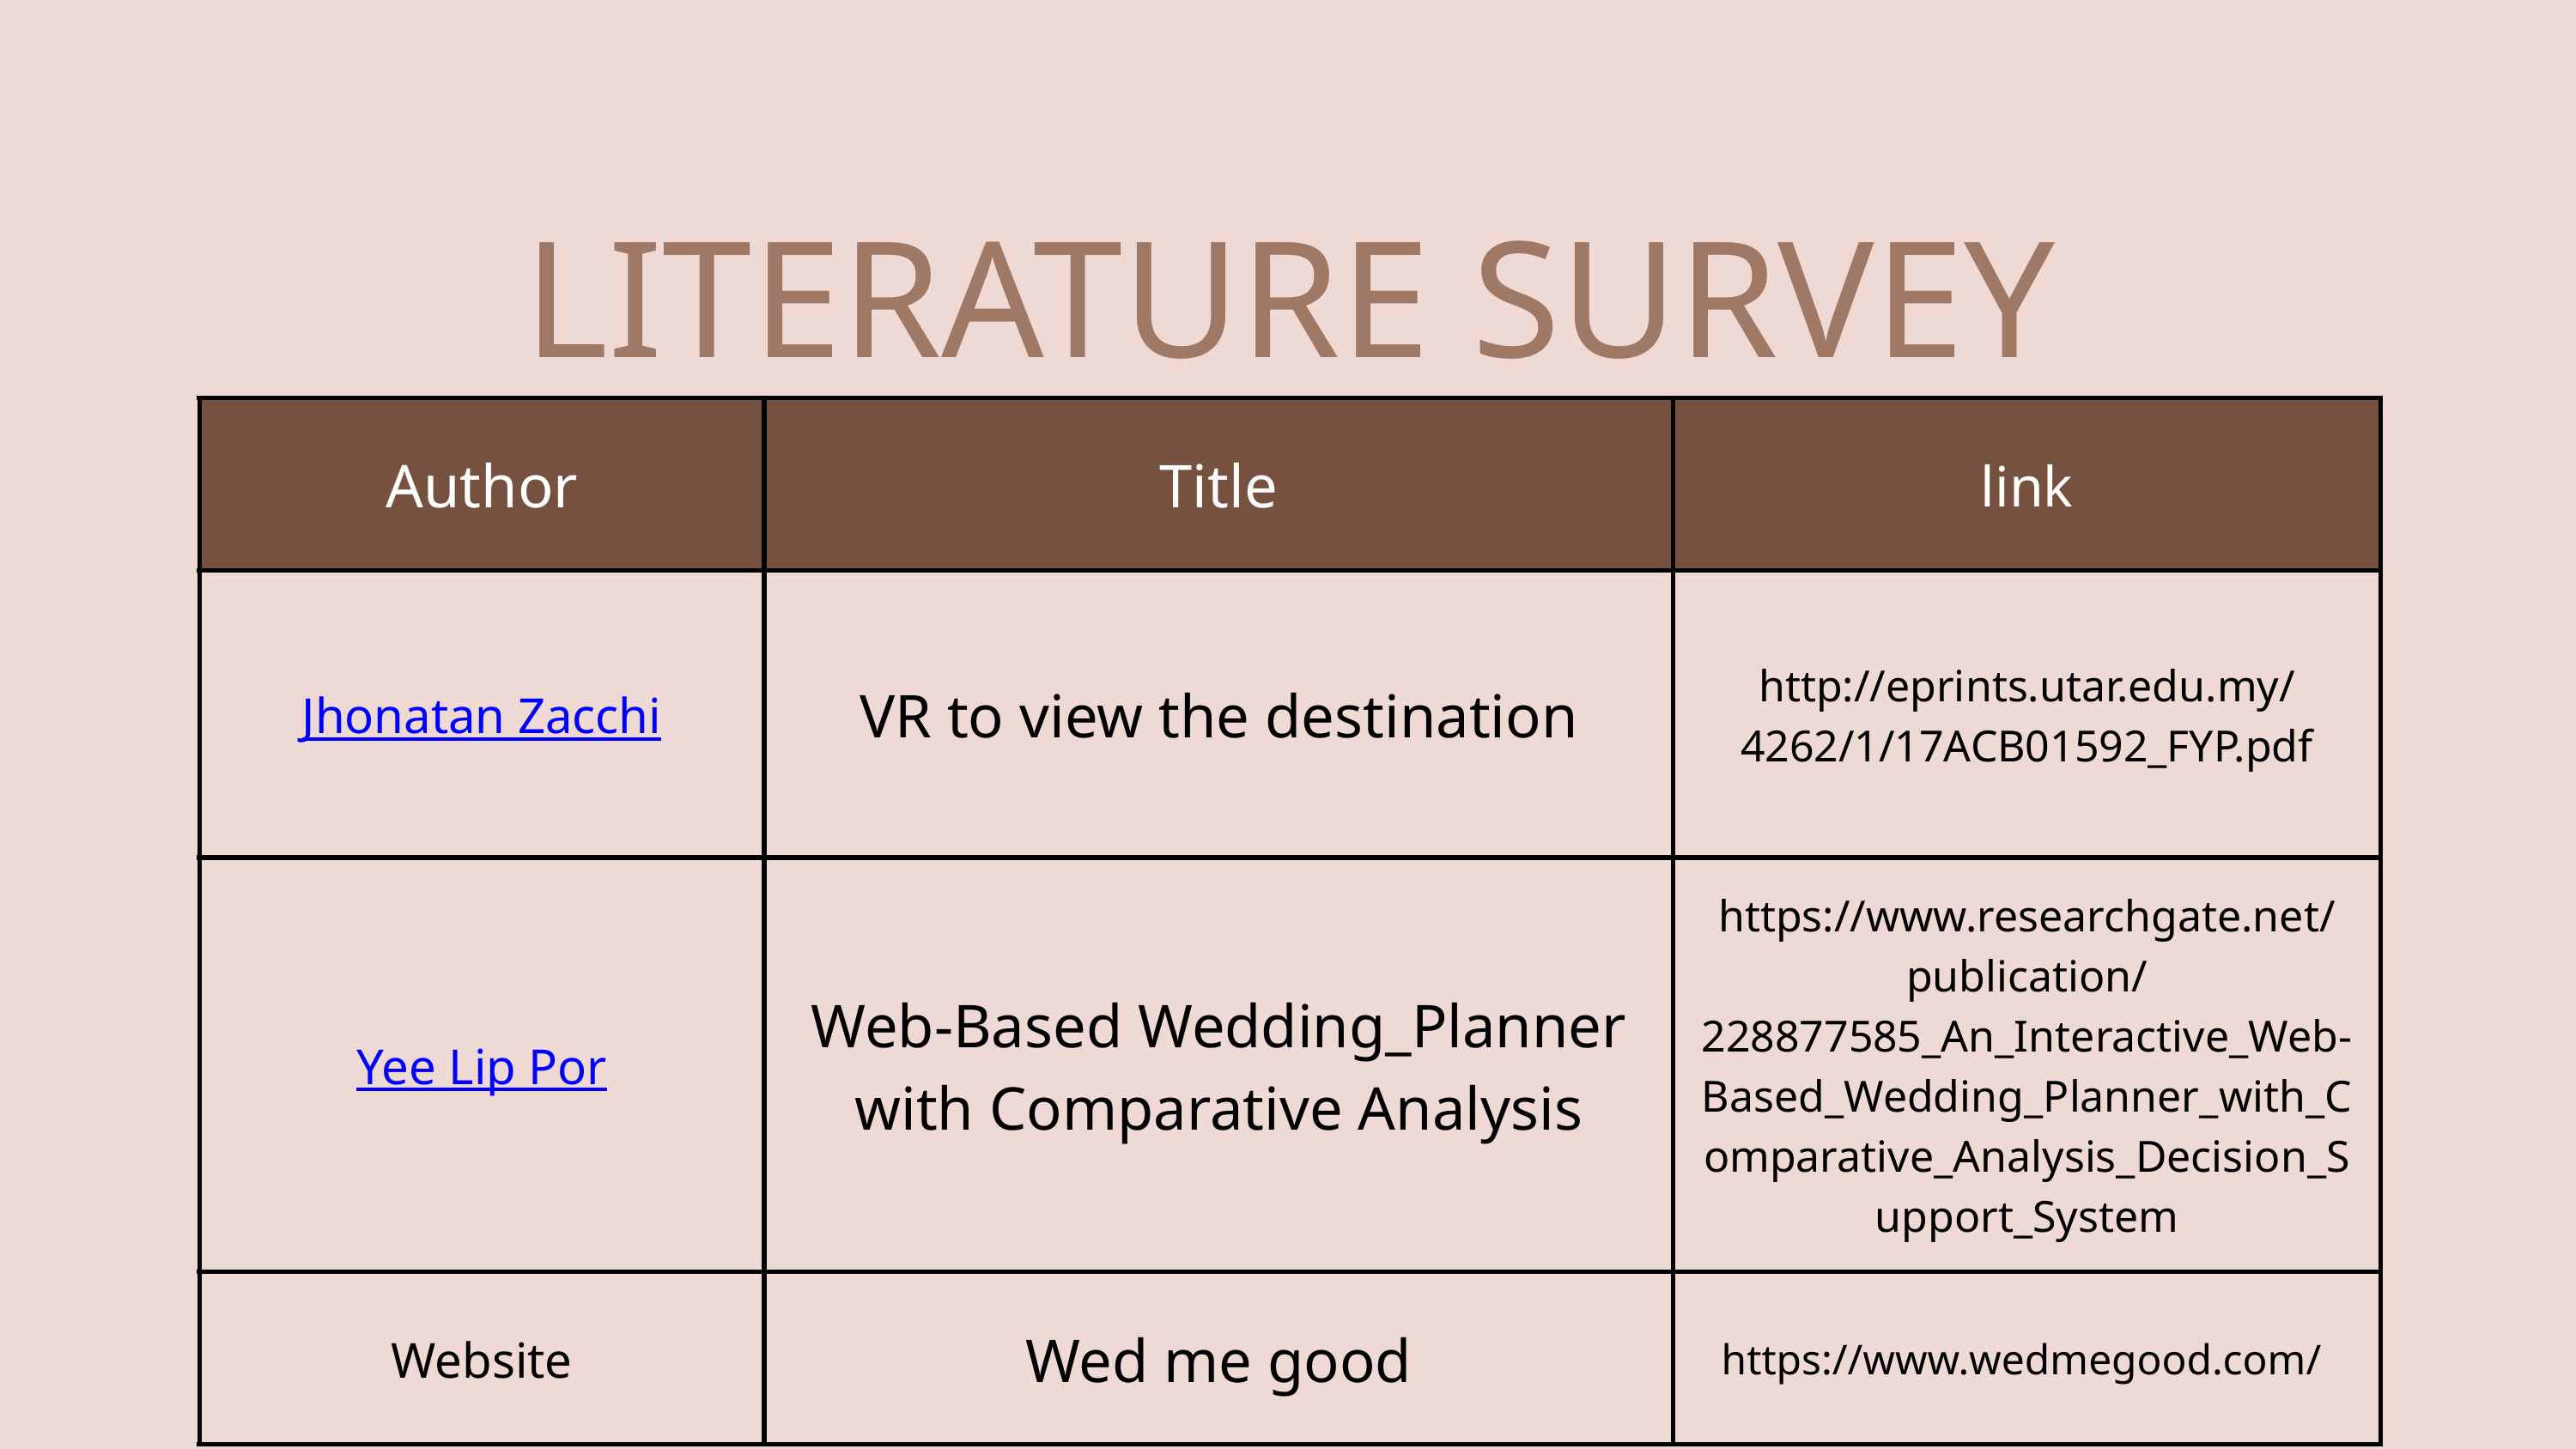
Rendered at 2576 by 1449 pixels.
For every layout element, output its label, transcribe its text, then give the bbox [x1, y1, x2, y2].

table_header Title [767, 400, 1671, 568]
table_cell http://eprints.utar.edu.my/4262/1/17ACB01592_FYP.pdf [1675, 573, 2379, 855]
table_cell Wed me good [767, 1274, 1671, 1442]
table_cell Web-Based Wedding_Planner with Comparative Analysis [767, 860, 1671, 1270]
table_cell Yee Lip Por [202, 860, 762, 1270]
table_header Author [202, 400, 762, 568]
table_header link [1675, 400, 2379, 568]
table_cell Jhonatan Zacchi [202, 573, 762, 855]
text_box LITERATURE SURVEY [399, 228, 2181, 391]
table_cell VR to view the destination [767, 573, 1671, 855]
table_cell https://www.wedmegood.com/ [1675, 1274, 2379, 1442]
table_cell Website [202, 1274, 762, 1442]
table_cell https://www.researchgate.net/publication/228877585_An_Interactive_Web-Based_Wedding_Planner_with_Comparative_Analysis_Decision_Support_System [1675, 860, 2379, 1270]
